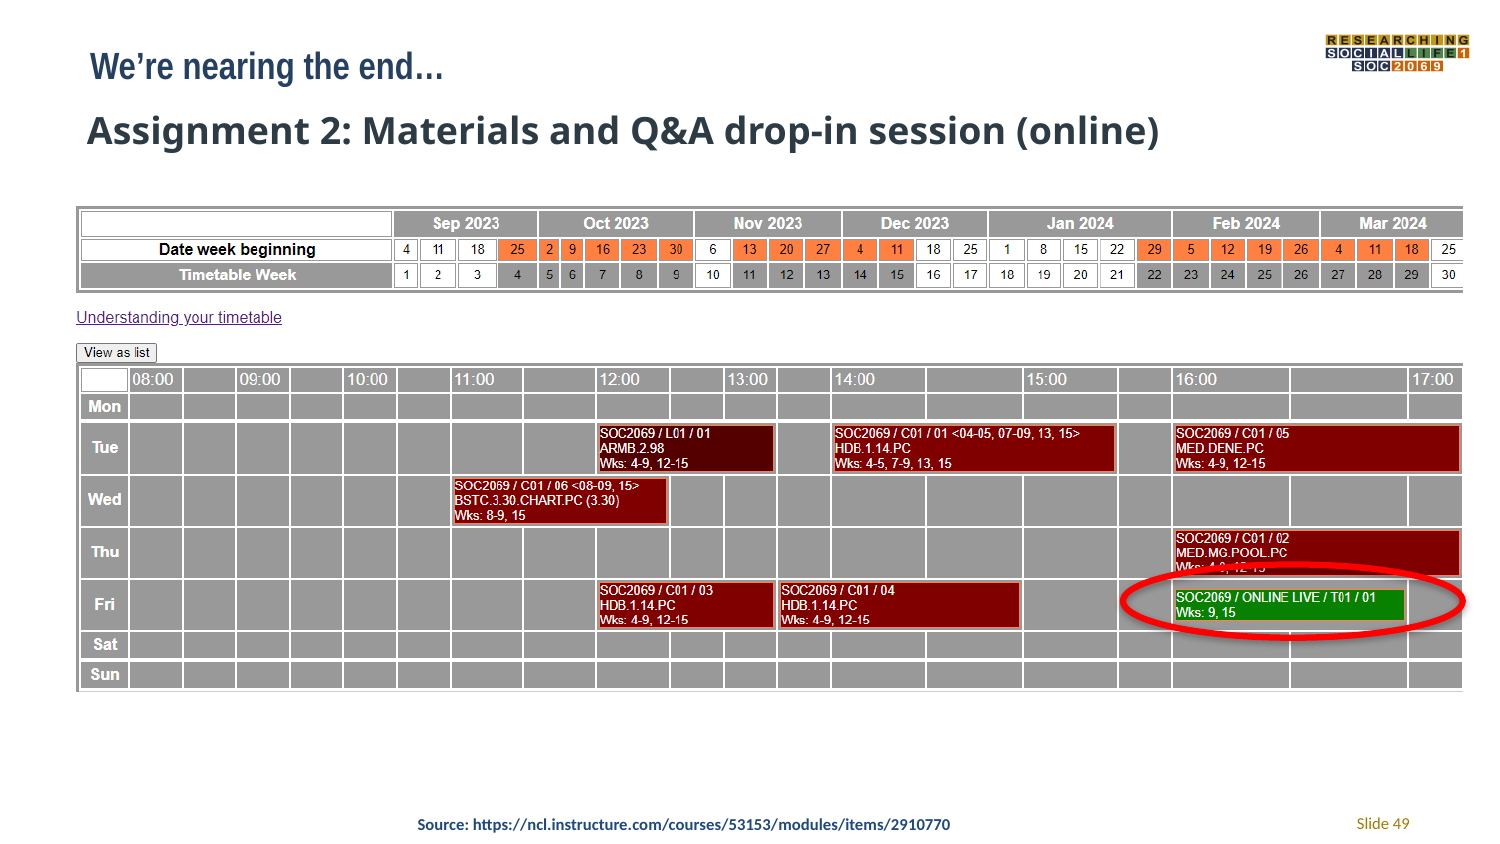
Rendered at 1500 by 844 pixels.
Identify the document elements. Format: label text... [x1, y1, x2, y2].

title We’re nearing the end… [75, 33, 1311, 95]
picture [1322, 33, 1473, 73]
footer Source: https://ncl.instructure.com/courses/53153/modules/items/2910770 [75, 810, 1294, 837]
slide_number Slide 49 [1315, 809, 1425, 837]
text_box Assignment 2: Materials and Q&A drop-in session (online) [72, 99, 1349, 160]
picture [74, 205, 1463, 693]
